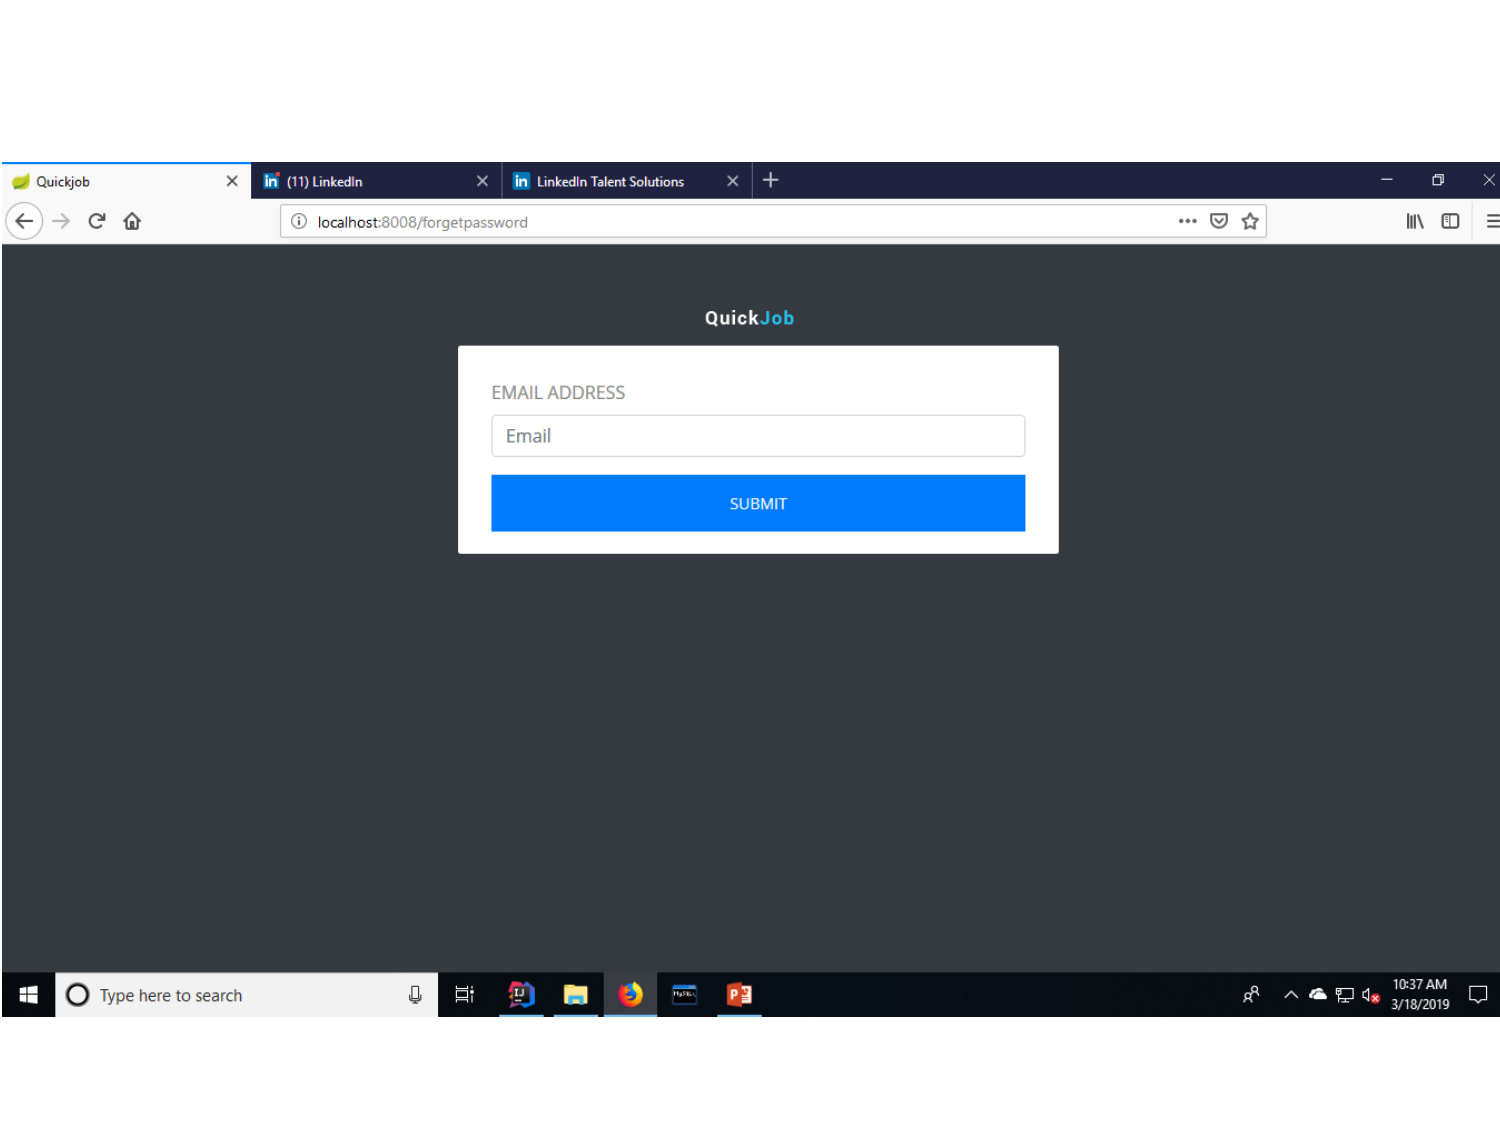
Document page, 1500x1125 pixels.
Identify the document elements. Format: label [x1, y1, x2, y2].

list [1, 162, 1500, 1017]
